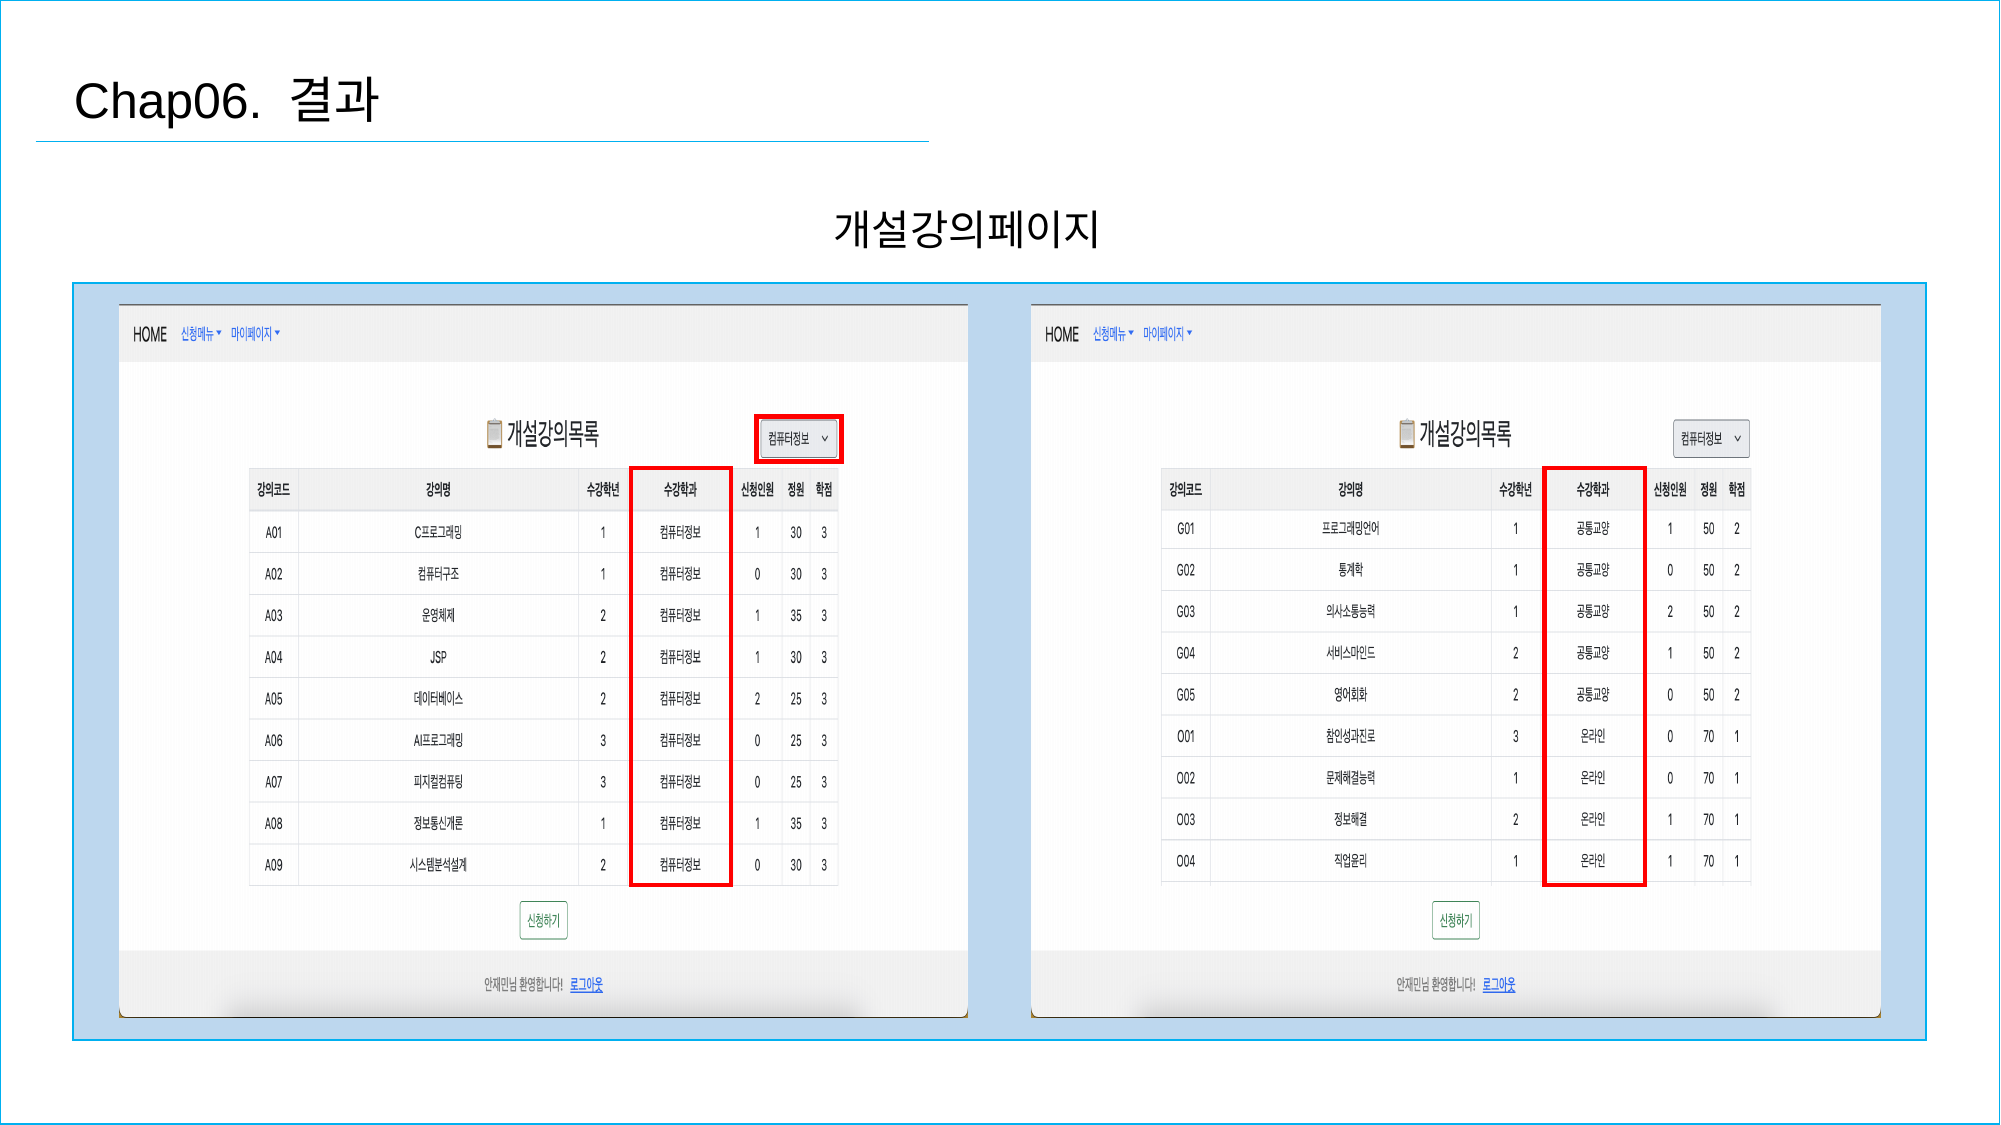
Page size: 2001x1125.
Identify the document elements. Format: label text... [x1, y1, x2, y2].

picture [1031, 304, 1881, 1019]
text_box Chap06. 결과 [59, 60, 396, 136]
text_box 개설강의페이지 [818, 171, 1118, 262]
picture [119, 304, 968, 1019]
text_box [0, 0, 2000, 1125]
